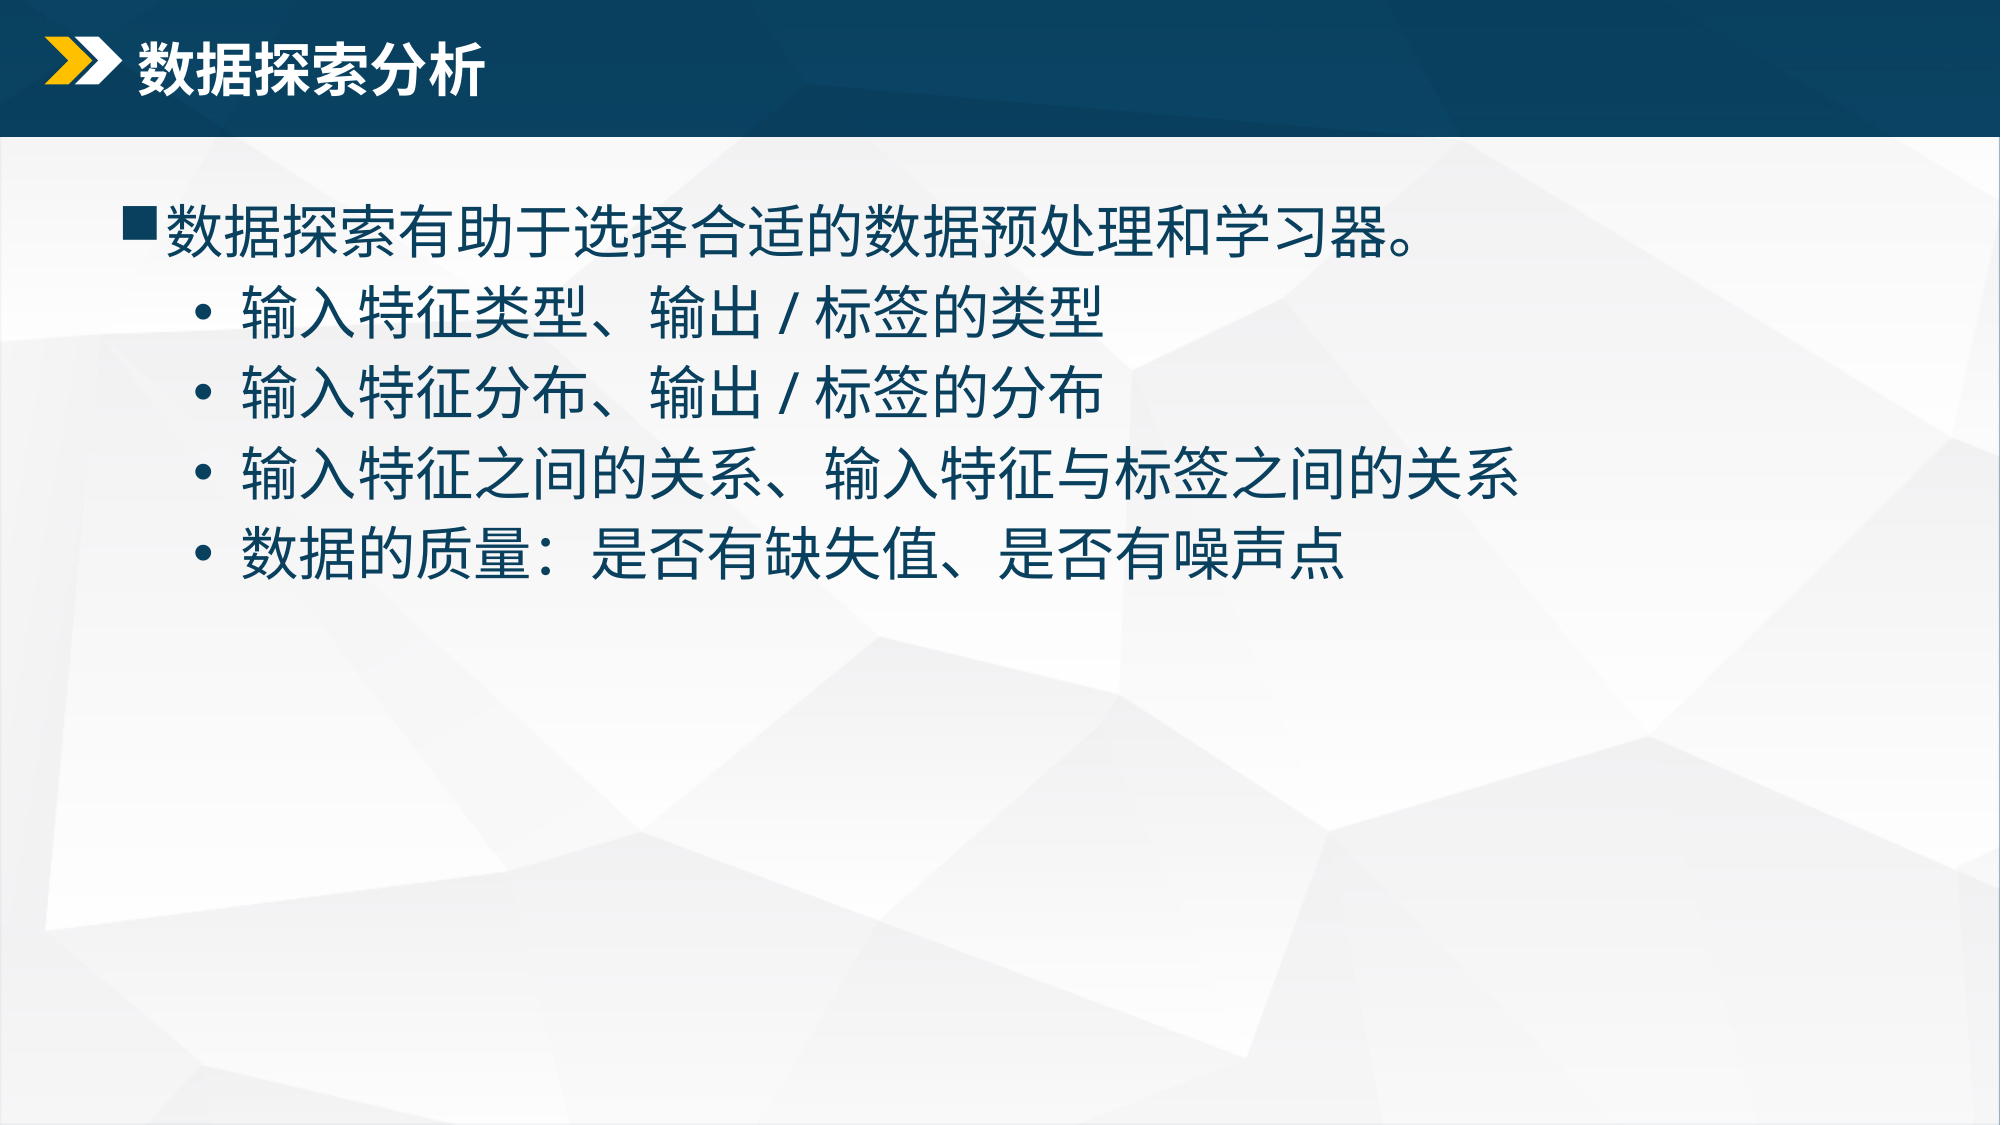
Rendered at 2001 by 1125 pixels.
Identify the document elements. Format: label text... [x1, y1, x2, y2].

list 数据探索有助于选择合适的数据预处理和学习器。 输入特征类型、输出/标签的类型 输入特征分布、输出/标签的分布 输入特征之间的关系、输入特征与标签之间的关系 数据的质量：是否有缺失值、是否有噪声点 [103, 188, 1868, 1048]
title 数据探索分析 [122, 33, 1755, 124]
picture [0, 0, 2000, 1125]
